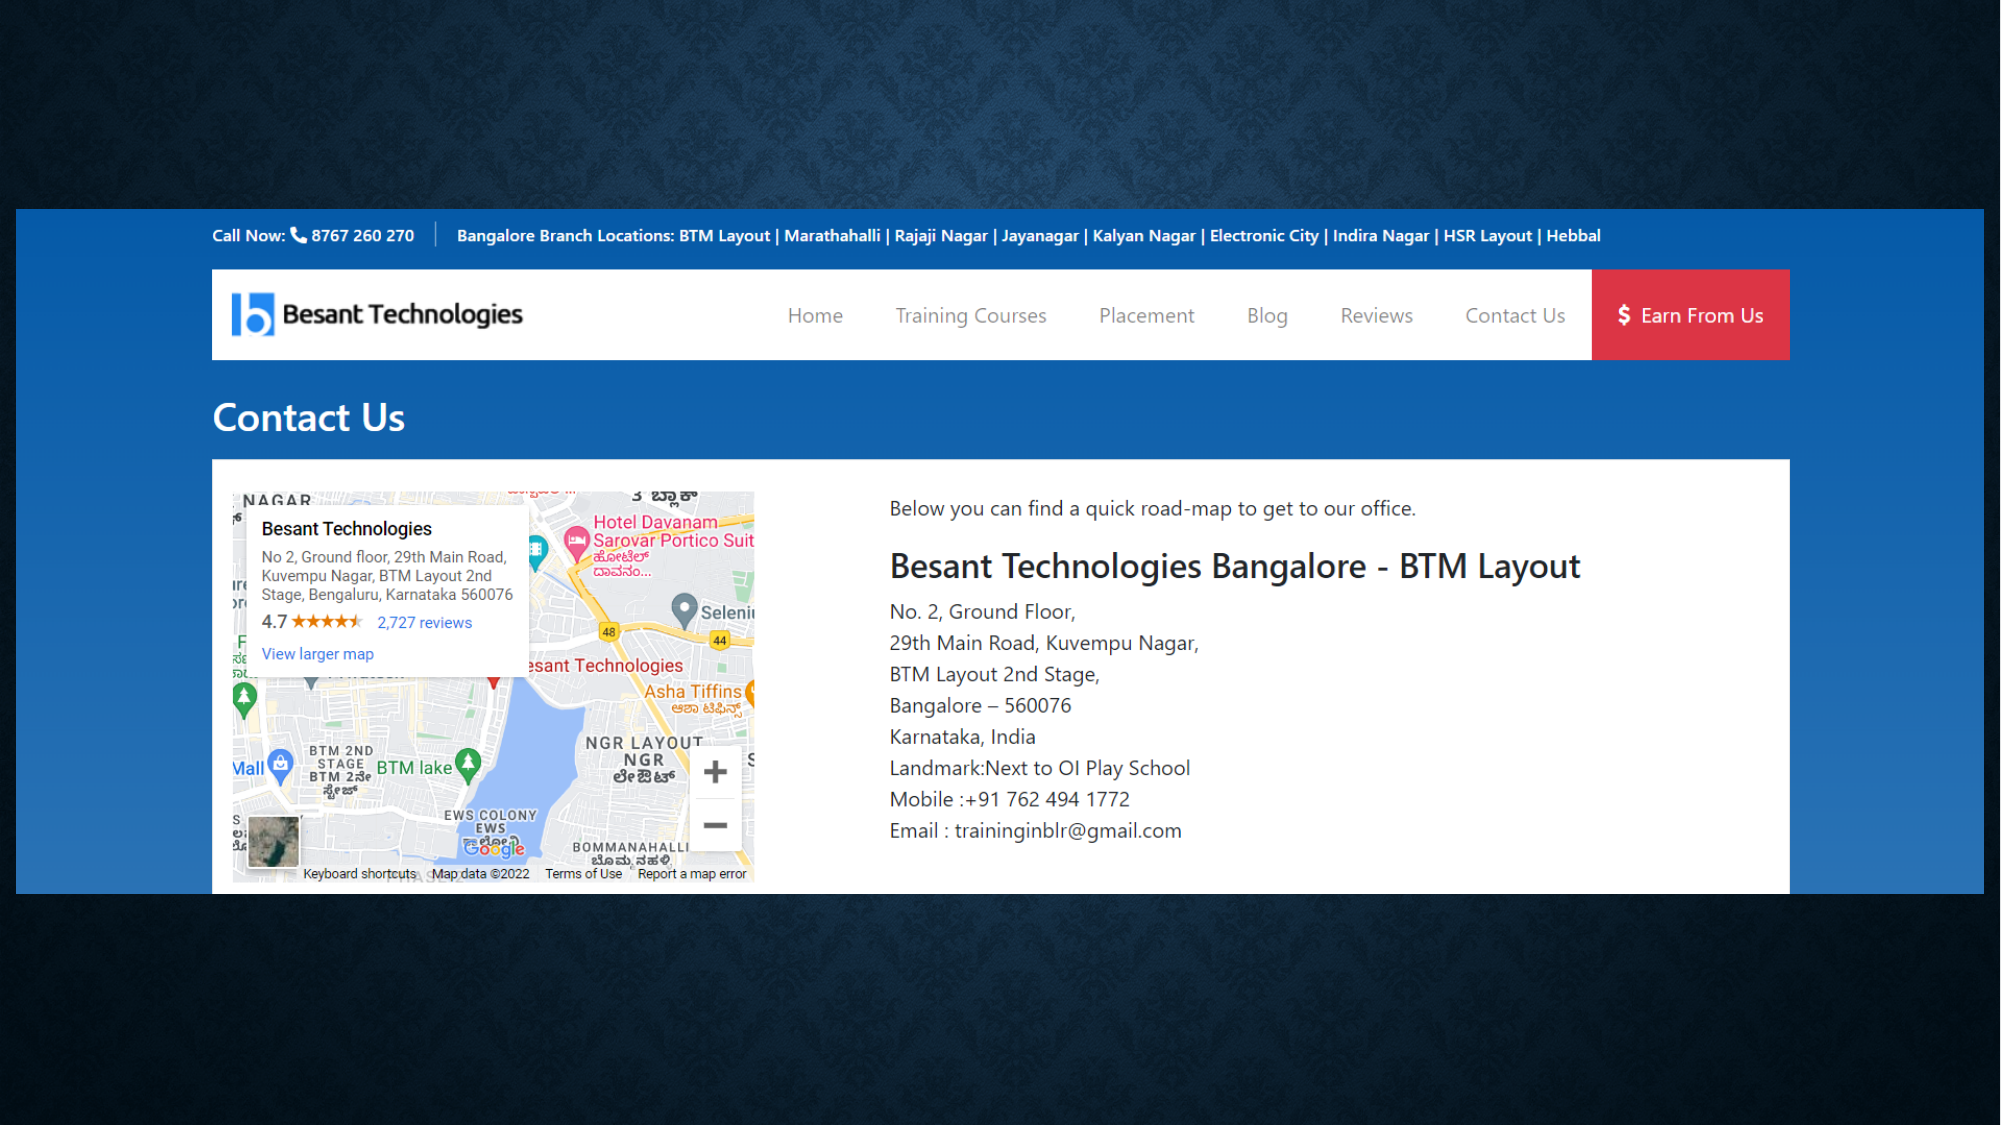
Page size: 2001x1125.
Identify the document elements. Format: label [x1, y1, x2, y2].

picture [16, 208, 1984, 895]
